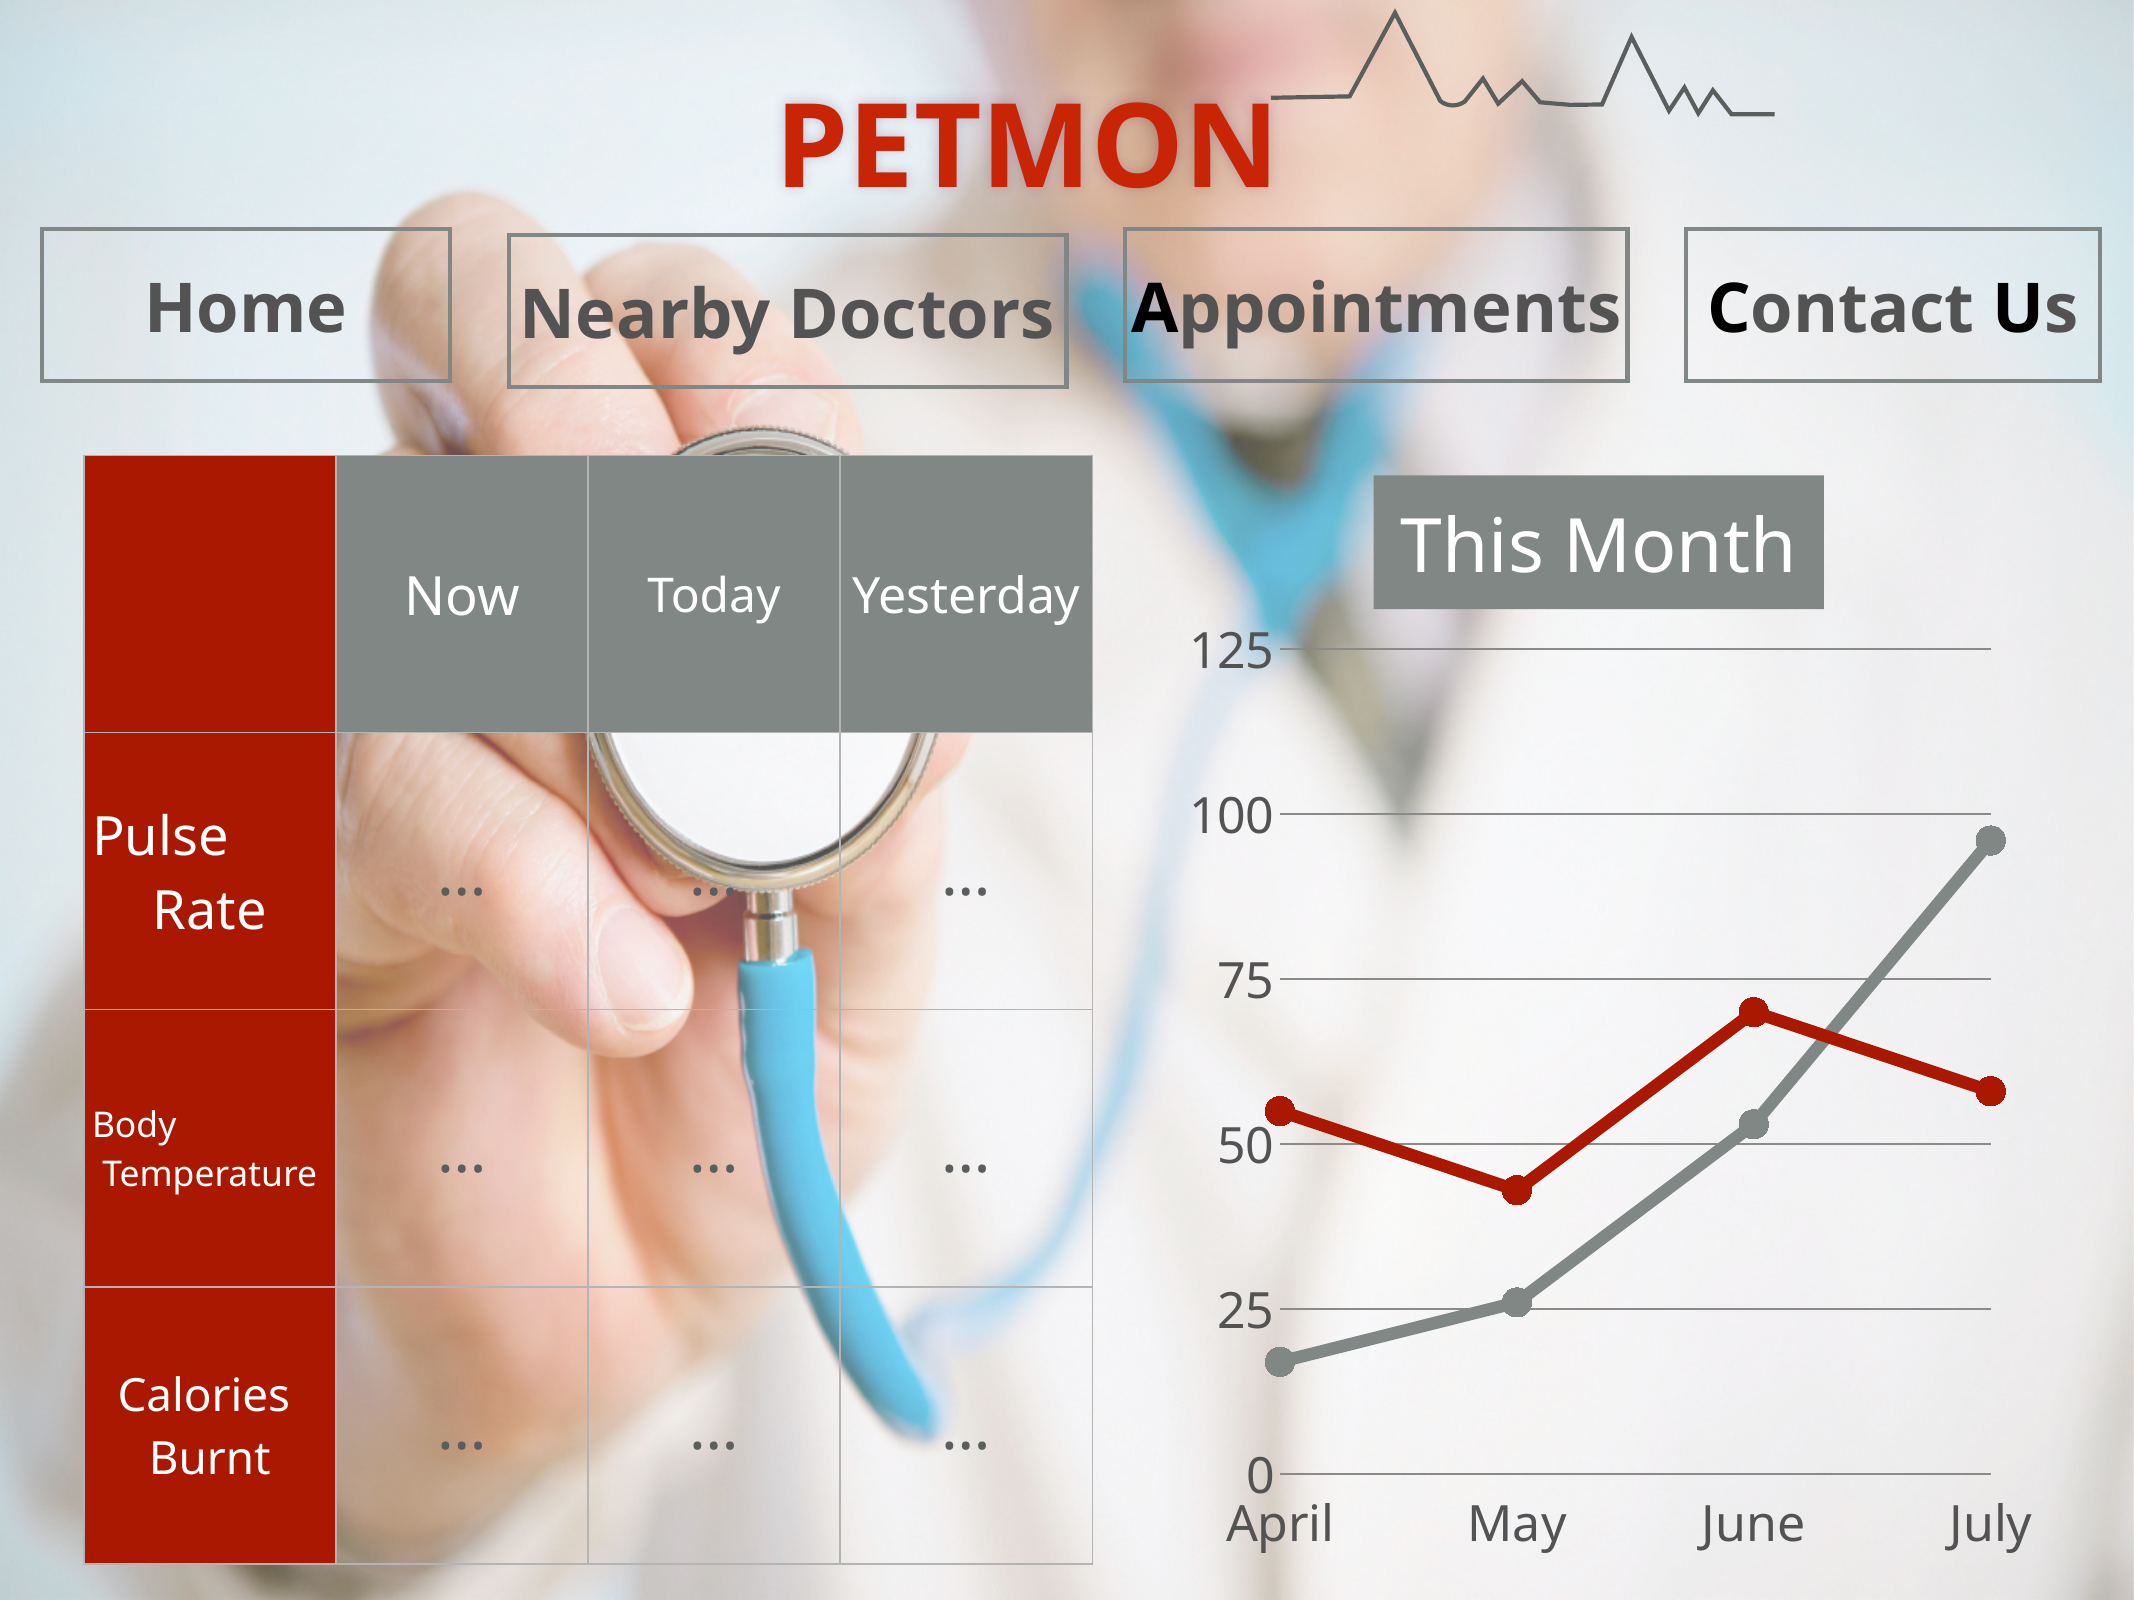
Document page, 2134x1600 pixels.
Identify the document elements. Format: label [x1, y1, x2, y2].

chart [1150, 449, 2049, 1564]
picture [0, 0, 2134, 1600]
